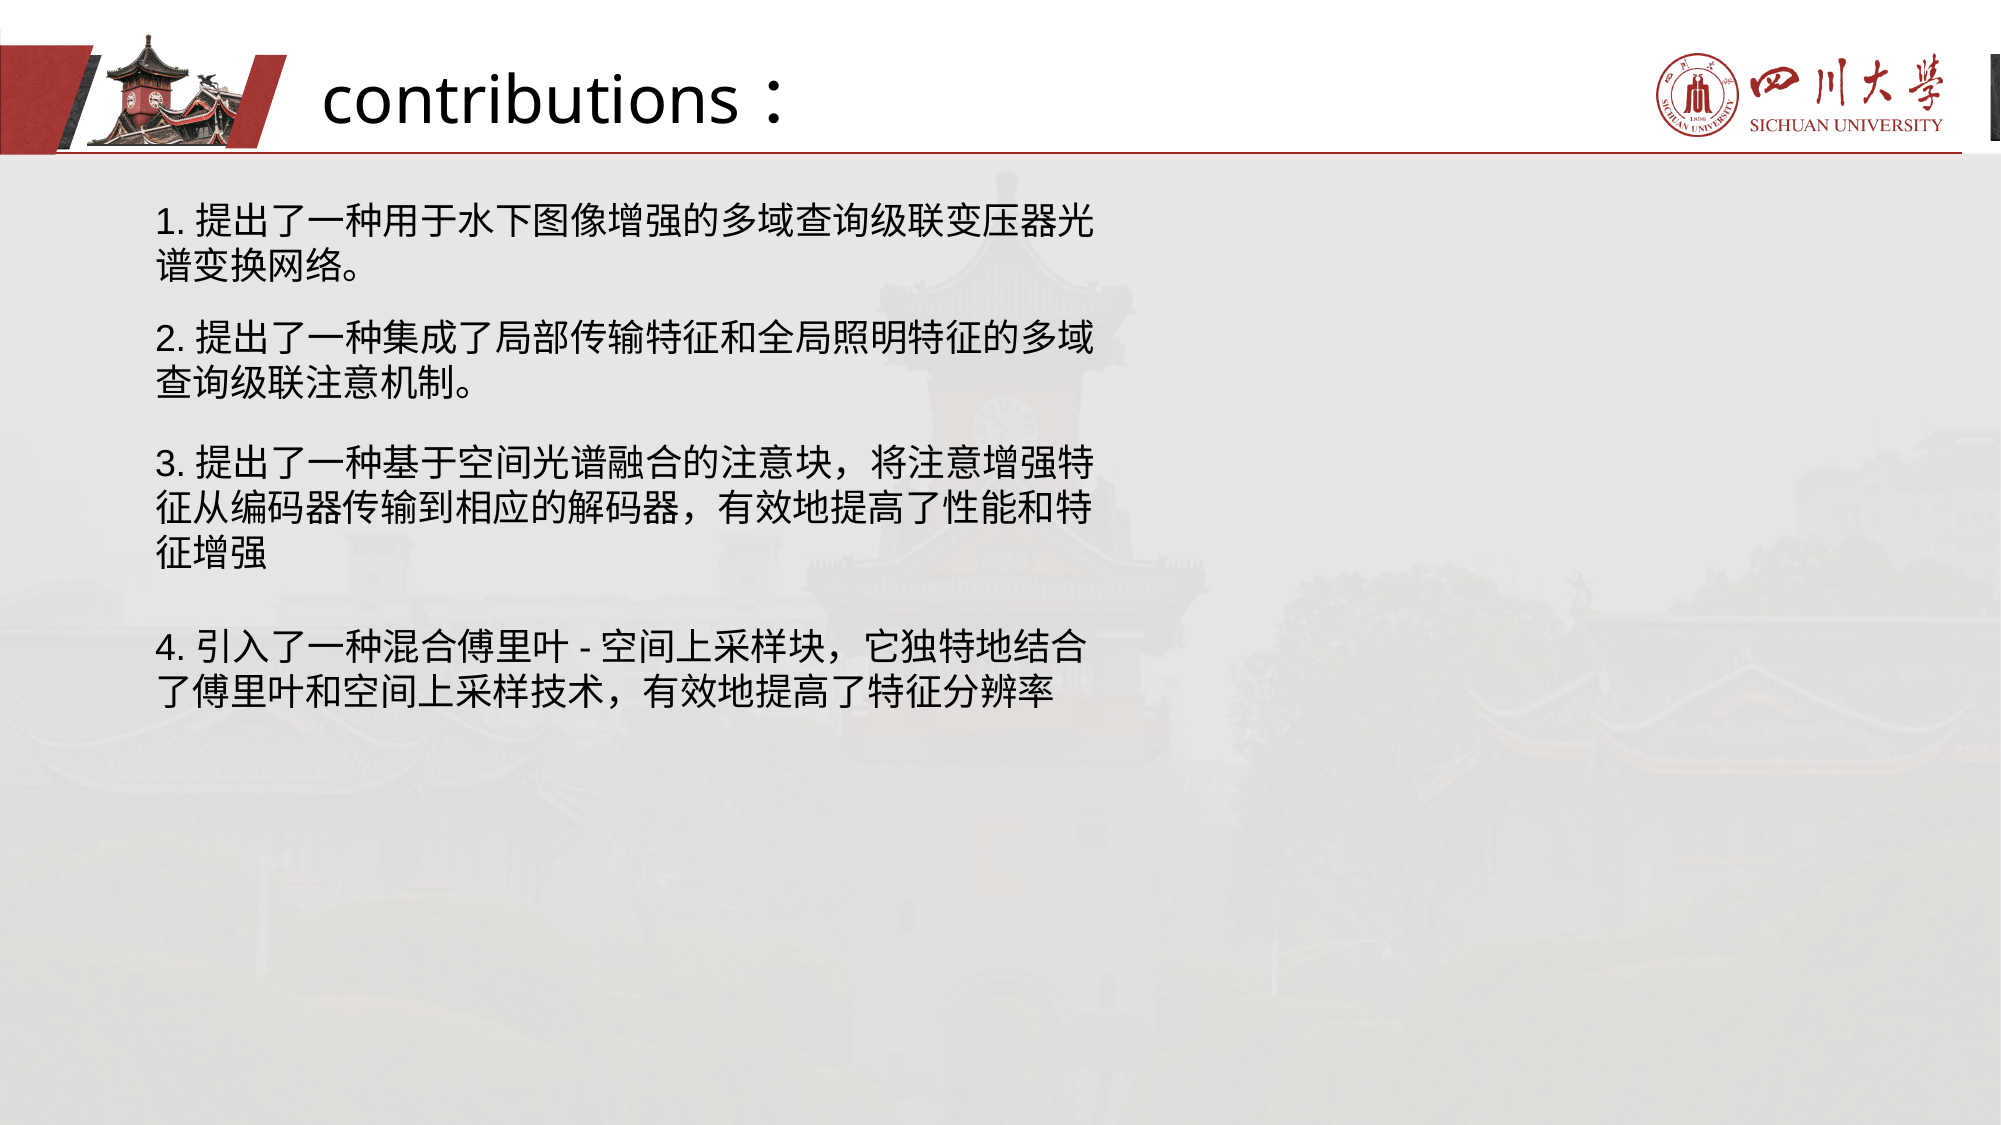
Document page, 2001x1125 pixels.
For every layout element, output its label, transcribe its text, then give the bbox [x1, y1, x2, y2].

text_box 4.引入了一种混合傅里叶-空间上采样块，它独特地结合了傅里叶和空间上采样技术，有效地提高了特征分辨率 [140, 615, 1141, 721]
picture [0, 29, 287, 155]
text_box contributions： [306, 49, 974, 145]
picture [1656, 53, 1943, 137]
text_box 2.提出了一种集成了局部传输特征和全局照明特征的多域查询级联注意机制。 [140, 306, 1141, 412]
text_box 1.提出了一种用于水下图像增强的多域查询级联变压器光谱变换网络。 [140, 189, 1141, 295]
picture [1990, 54, 2000, 141]
text_box 3.提出了一种基于空间光谱融合的注意块，将注意增强特征从编码器传输到相应的解码器，有效地提高了性能和特征增强 [140, 431, 1141, 582]
